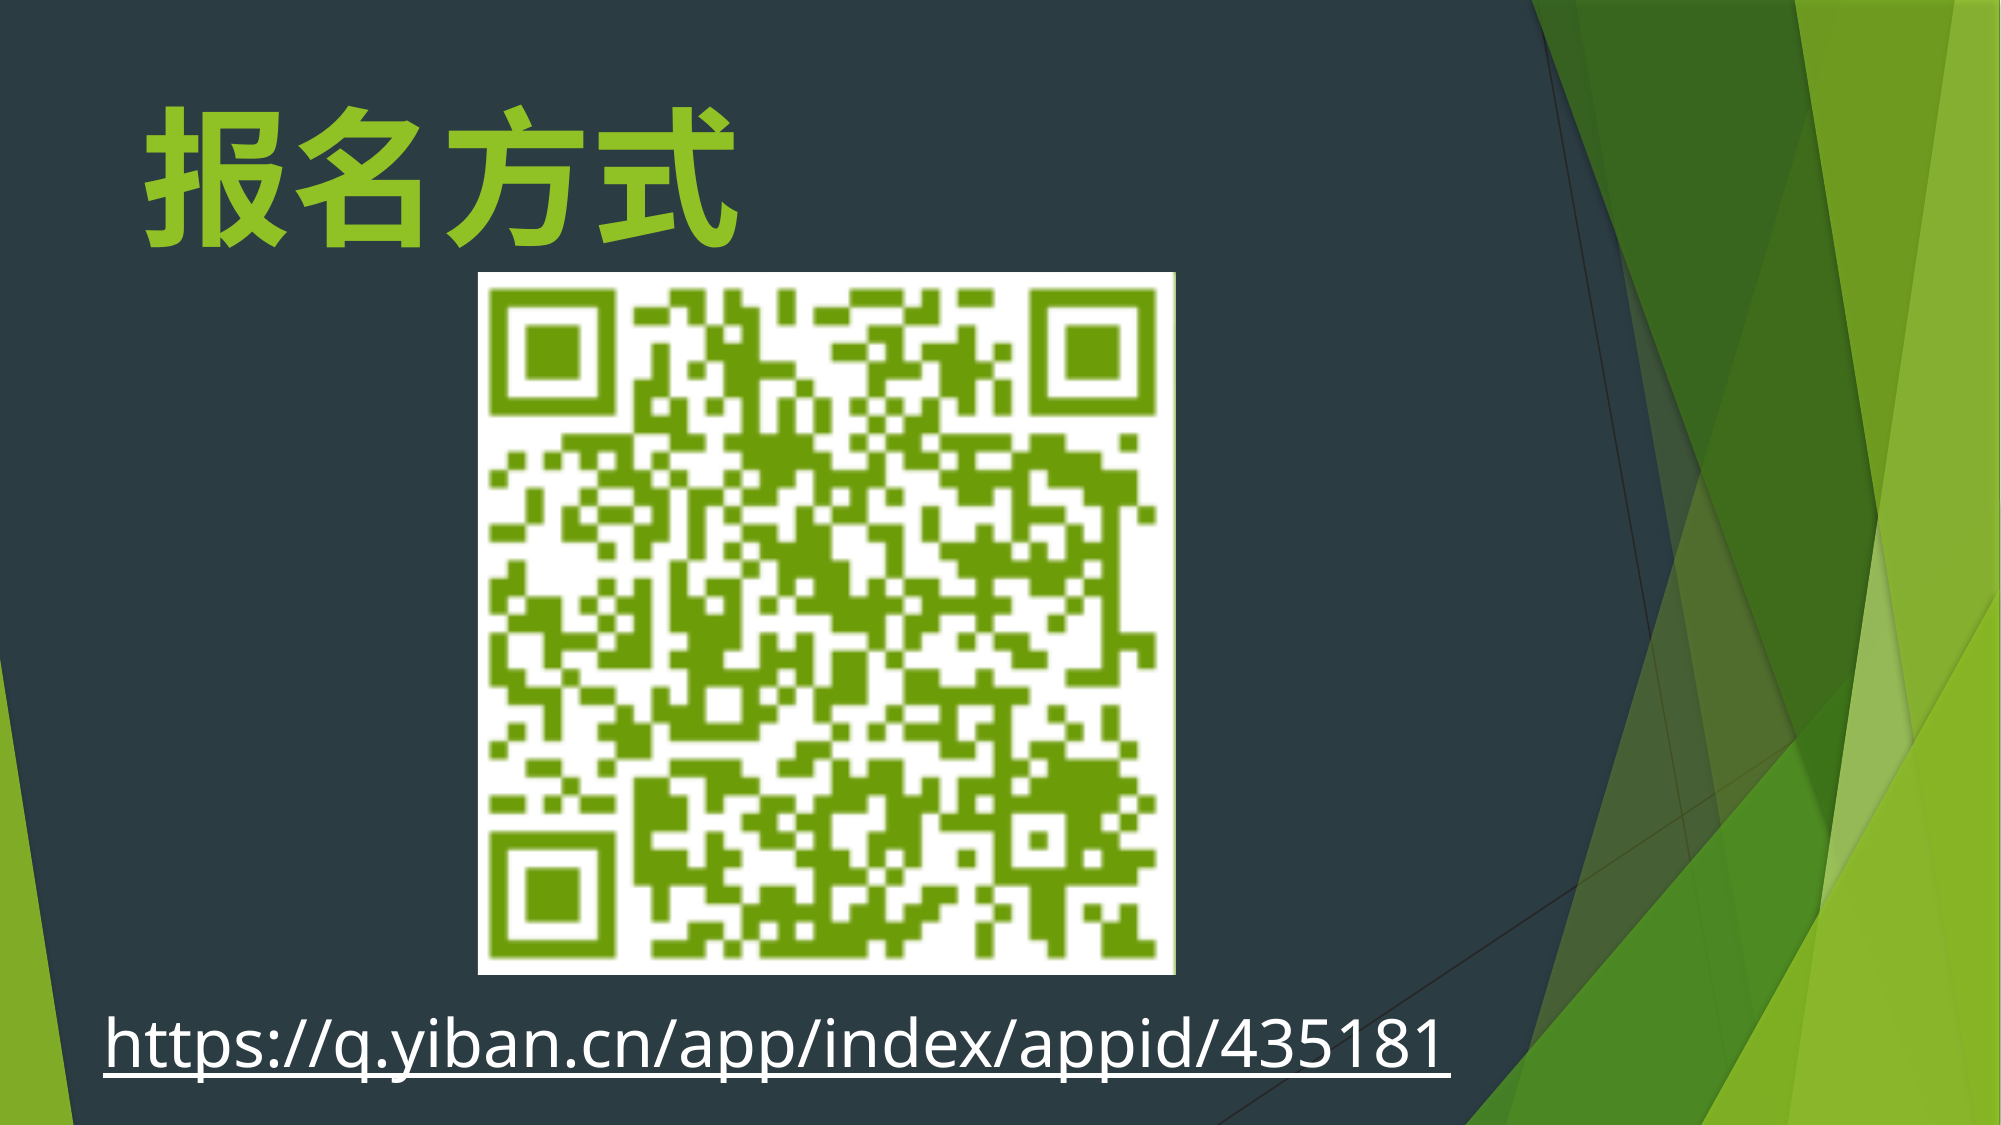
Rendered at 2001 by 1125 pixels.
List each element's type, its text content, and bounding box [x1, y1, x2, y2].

title 报名方式 [126, 76, 1537, 294]
picture [477, 271, 1177, 975]
text_box https://q.yiban.cn/app/index/appid/435181 [88, 993, 1563, 1125]
